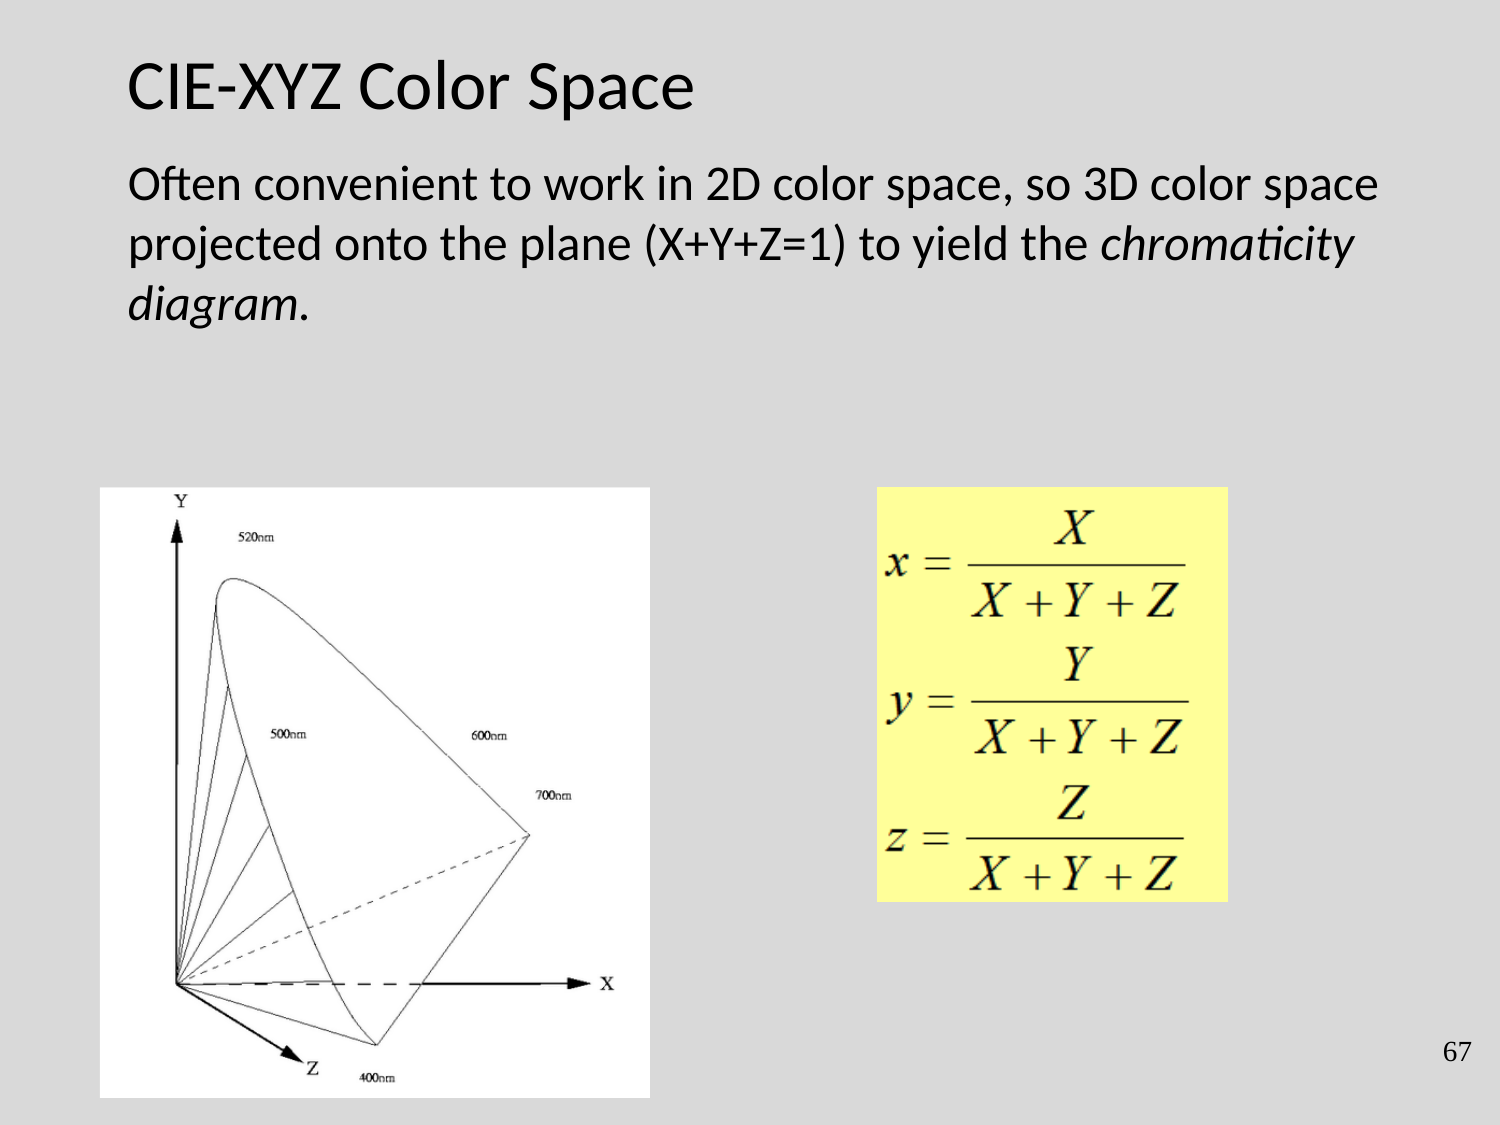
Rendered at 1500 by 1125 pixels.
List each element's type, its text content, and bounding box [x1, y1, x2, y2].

picture [877, 486, 1228, 902]
title CIE-XYZ Color Space [112, 12, 1388, 142]
picture [99, 486, 651, 1098]
text_box Often convenient to work in 2D color space, so 3D color space projected onto the plane (X+Y+Z=1) to yield the chromaticity diagram. [112, 142, 1463, 340]
slide_number 67 [1175, 1025, 1488, 1100]
